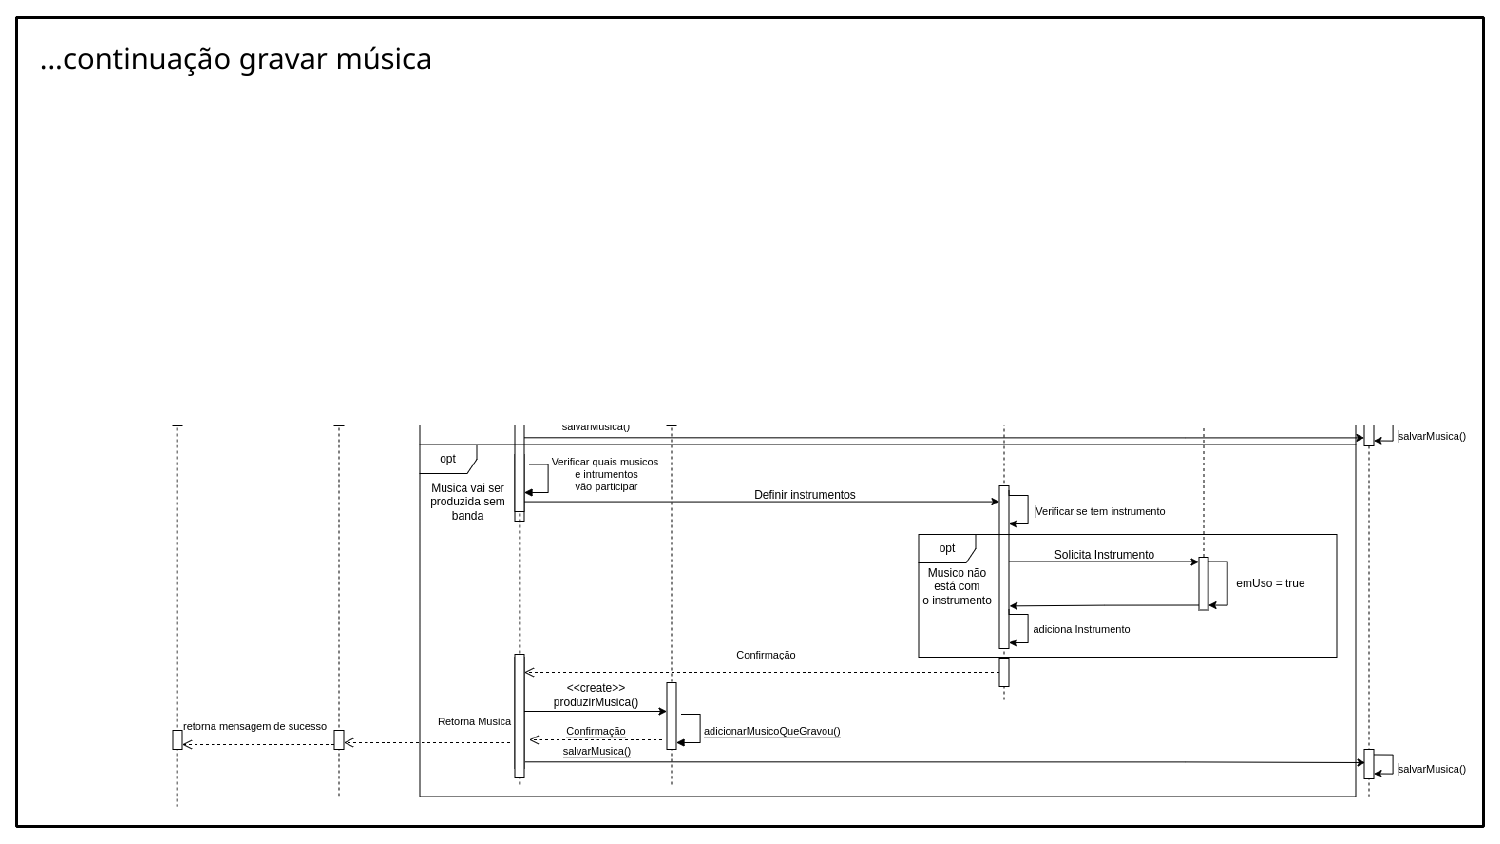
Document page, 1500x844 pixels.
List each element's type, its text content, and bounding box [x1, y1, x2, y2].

text_box …continuação gravar música [24, 25, 784, 91]
picture [24, 424, 1476, 816]
